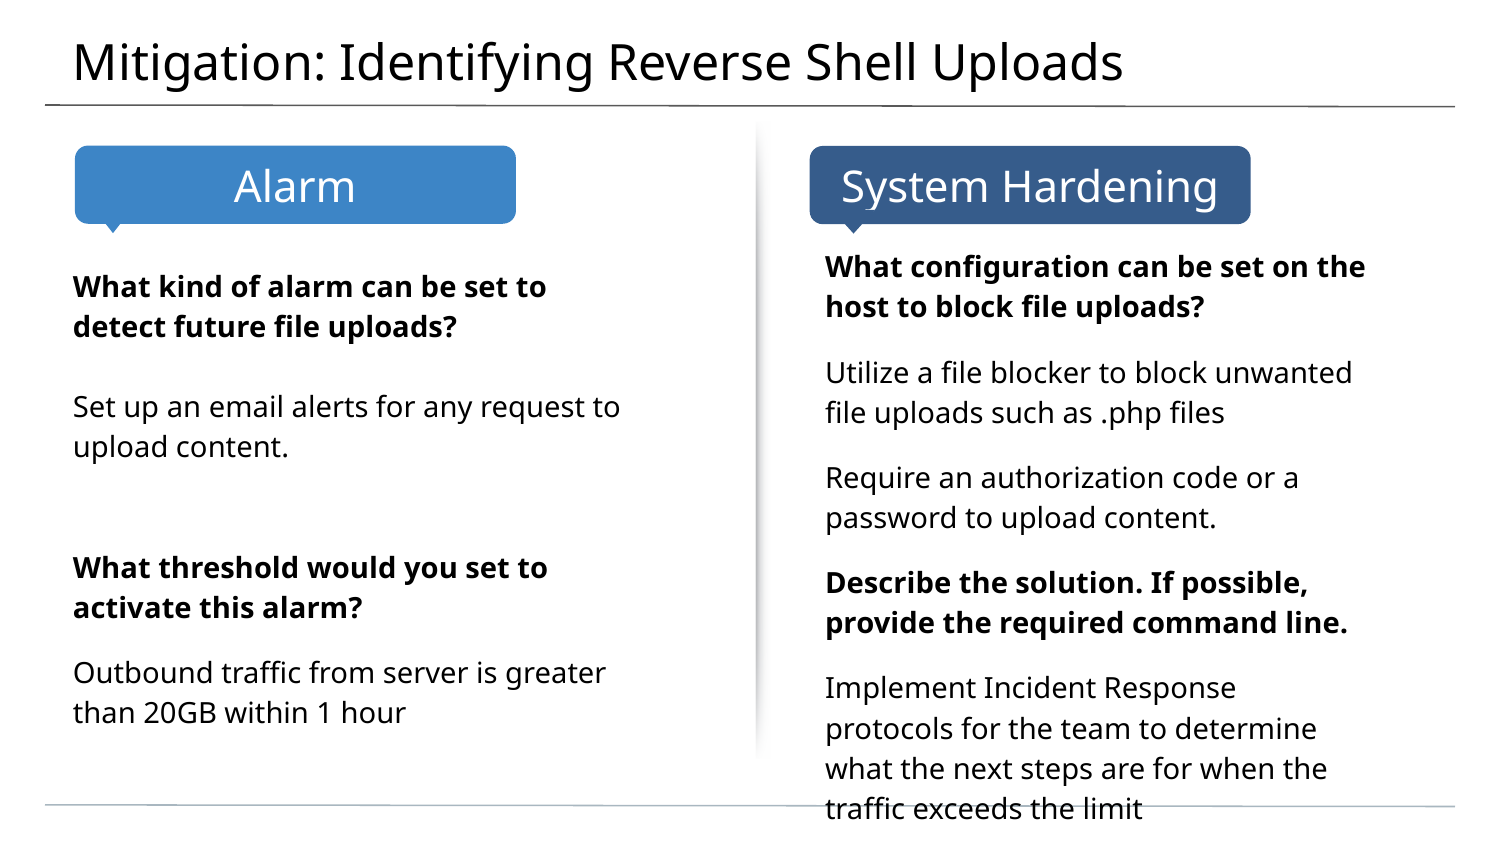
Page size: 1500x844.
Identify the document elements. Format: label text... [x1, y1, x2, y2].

subtitle What kind of alarm can be set to detect future file uploads? Set up an email alerts for any request to upload content. What threshold would you set to activate this alarm? Outbound traffic from server is greater than 20GB within 1 hour [0, 262, 704, 805]
subtitle What configuration can be set on the host to block file uploads? Utilize a file blocker to block unwanted file uploads such as .php files Require an authorization code or a password to upload content. Describe the solution. If possible, provide the required command line. Implement Incident Response protocols for the team to determine what the next steps are for when the traffic exceeds the limit [750, 243, 1446, 824]
picture [703, 107, 839, 782]
title Mitigation: Identifying Reverse Shell Uploads [0, 0, 1500, 88]
